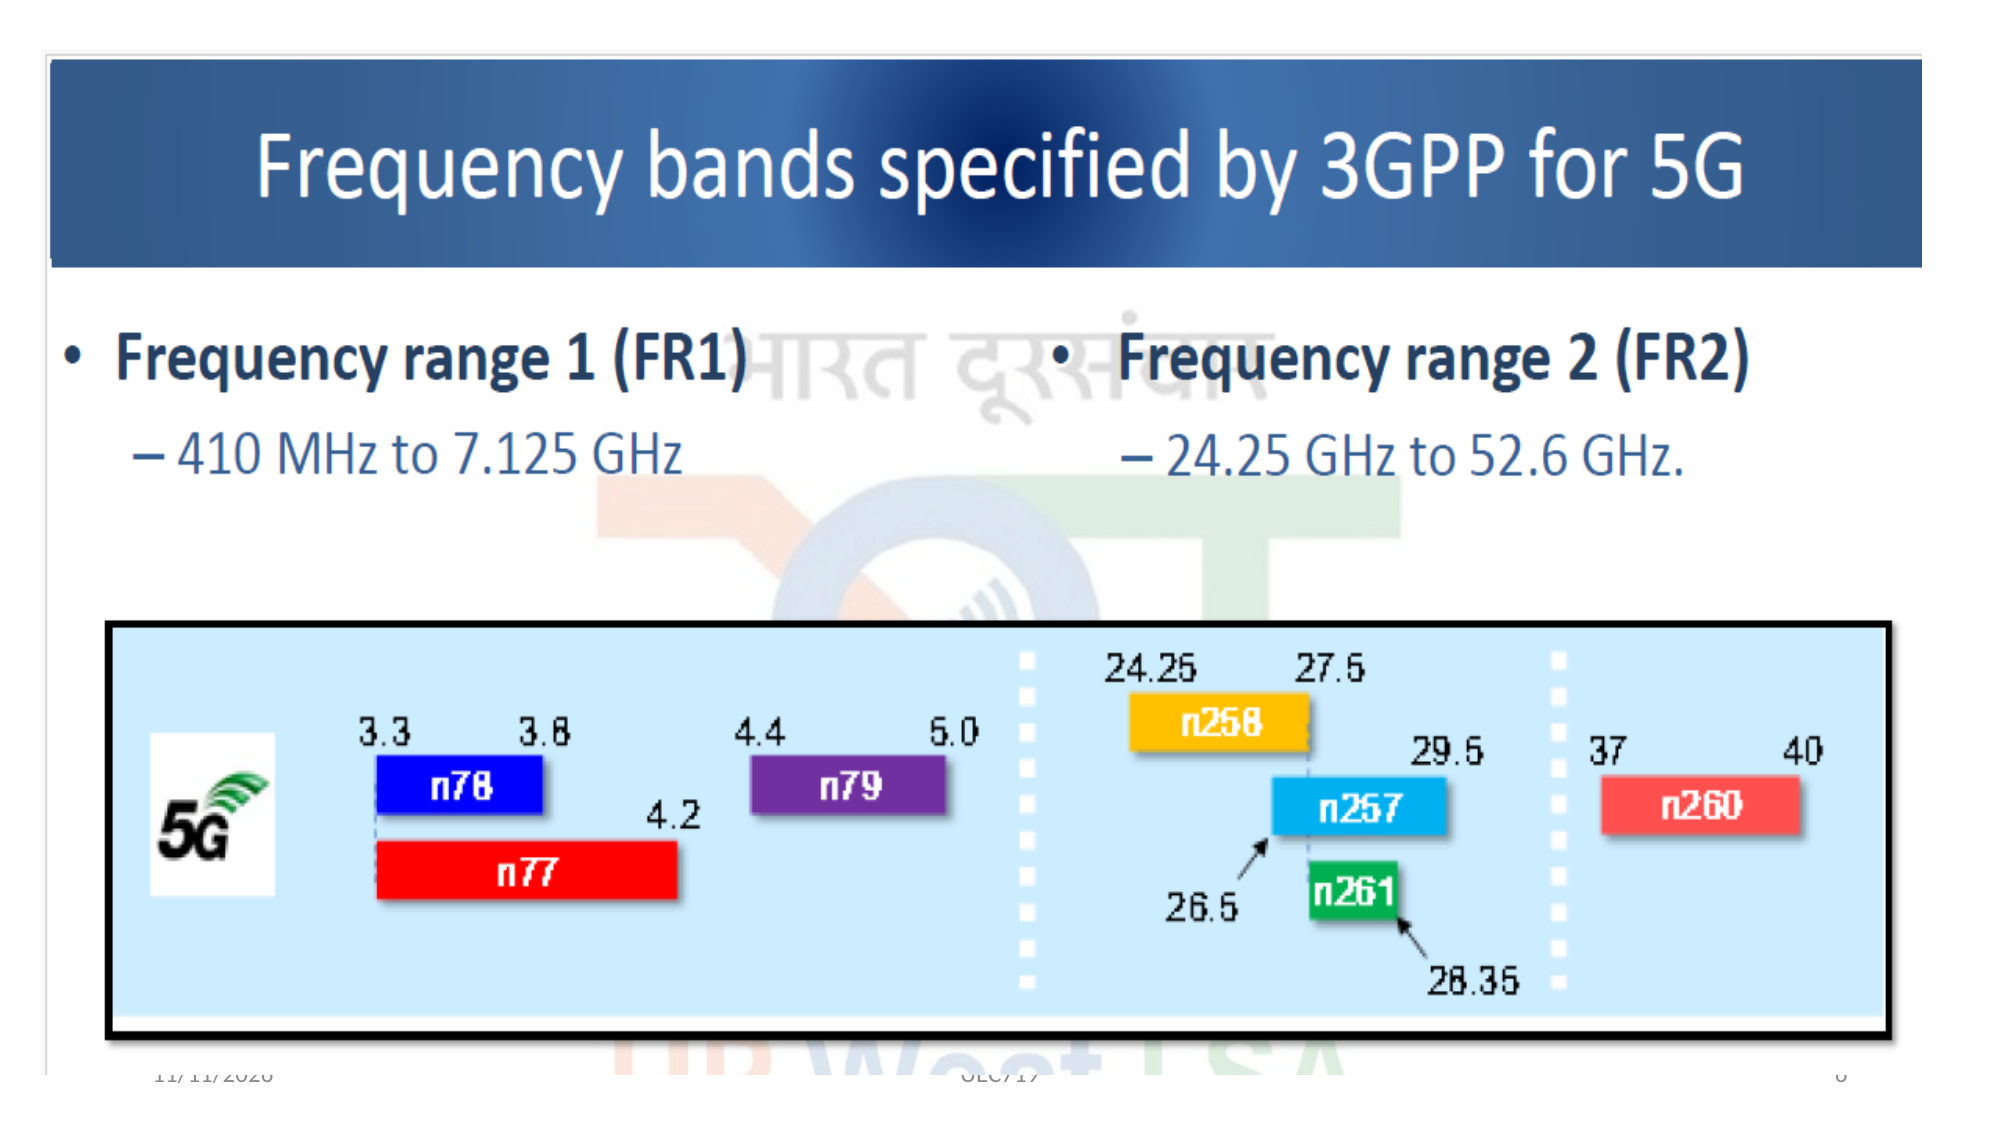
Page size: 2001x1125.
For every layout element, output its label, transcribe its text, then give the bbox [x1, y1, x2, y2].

picture [41, 49, 1922, 1075]
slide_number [137, 1075, 588, 1103]
footer UEC719 [662, 1075, 1338, 1103]
slide_number 6 [1412, 1075, 1863, 1103]
